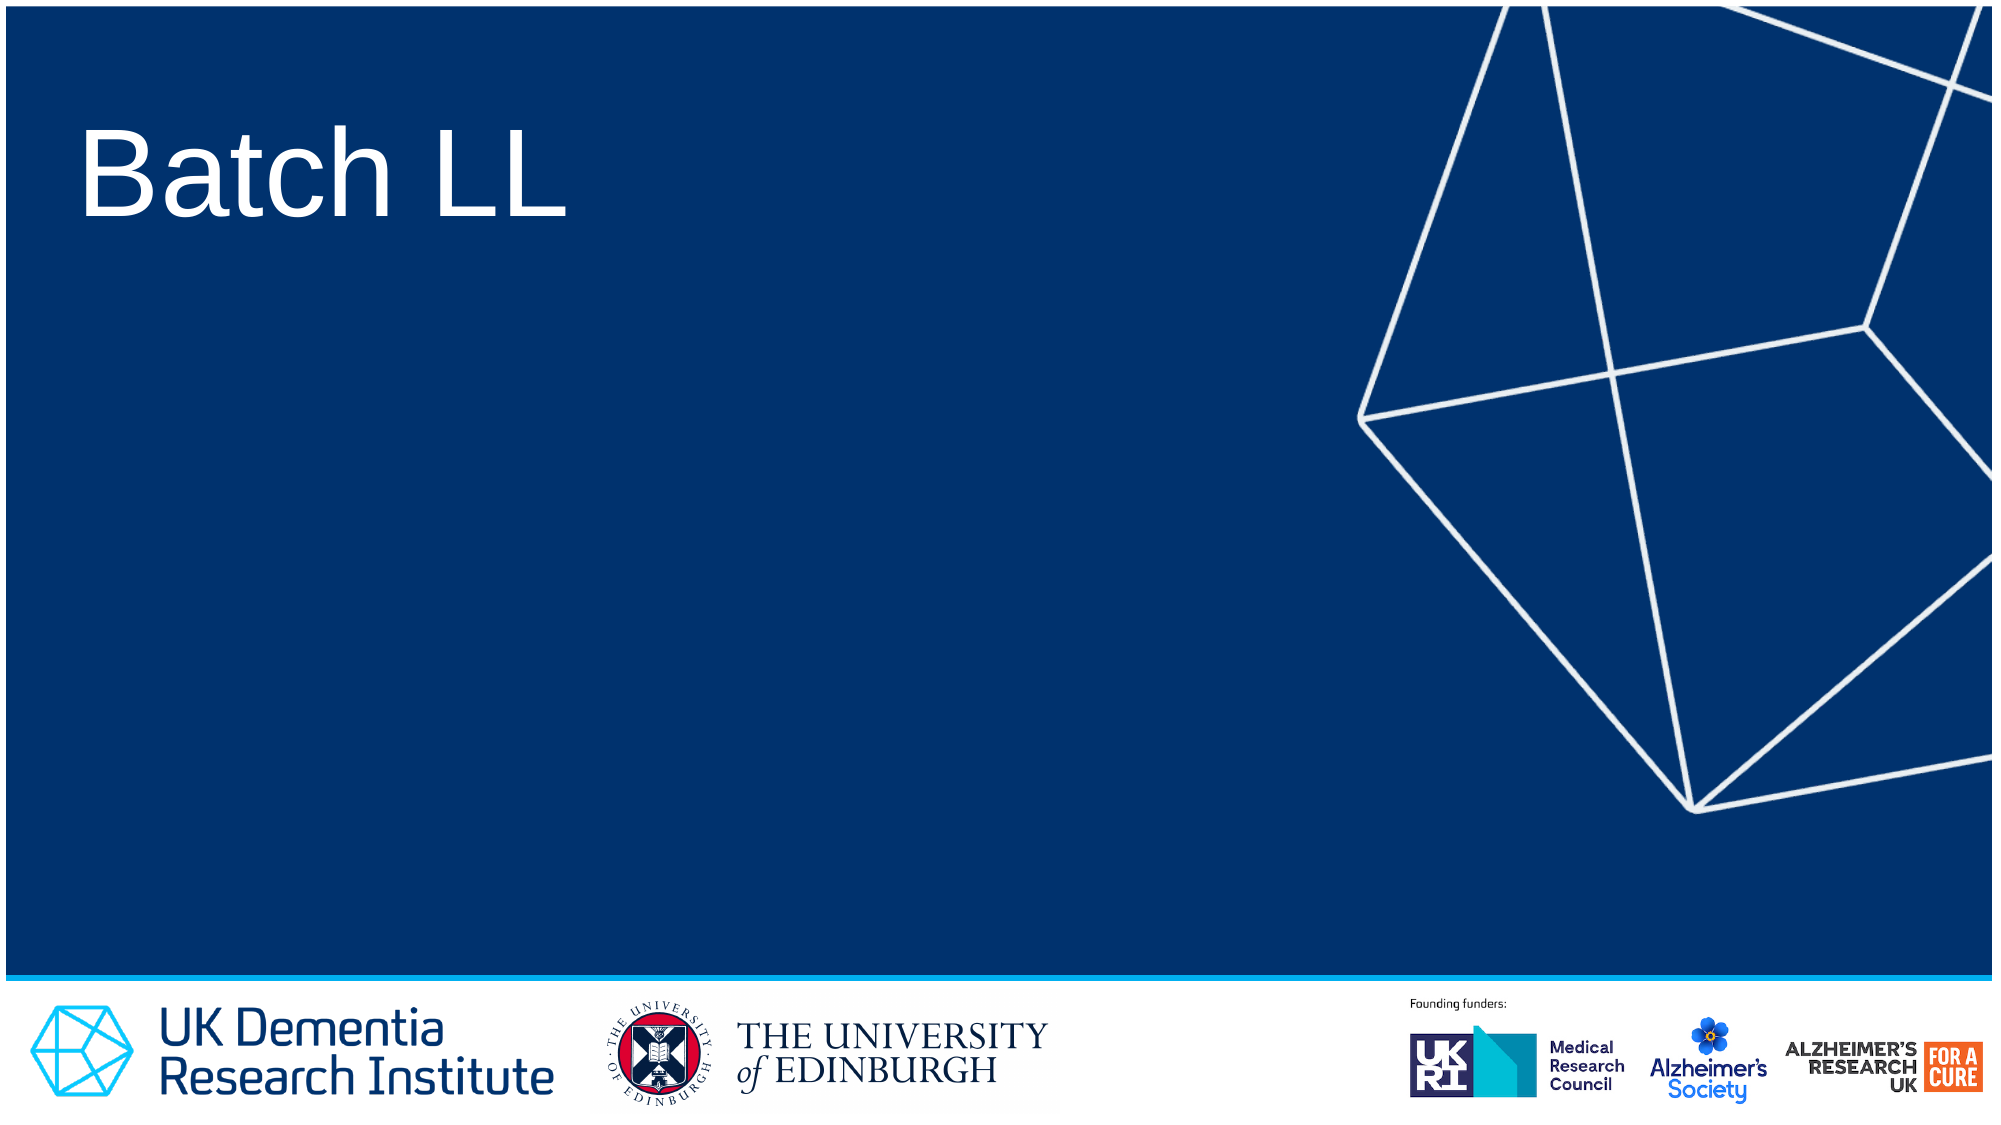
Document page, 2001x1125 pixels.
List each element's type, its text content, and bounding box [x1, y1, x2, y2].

picture [0, 967, 1060, 1125]
picture [1232, 6, 1992, 974]
text_box Batch LL [62, 83, 1318, 249]
picture [1232, 982, 1992, 1111]
